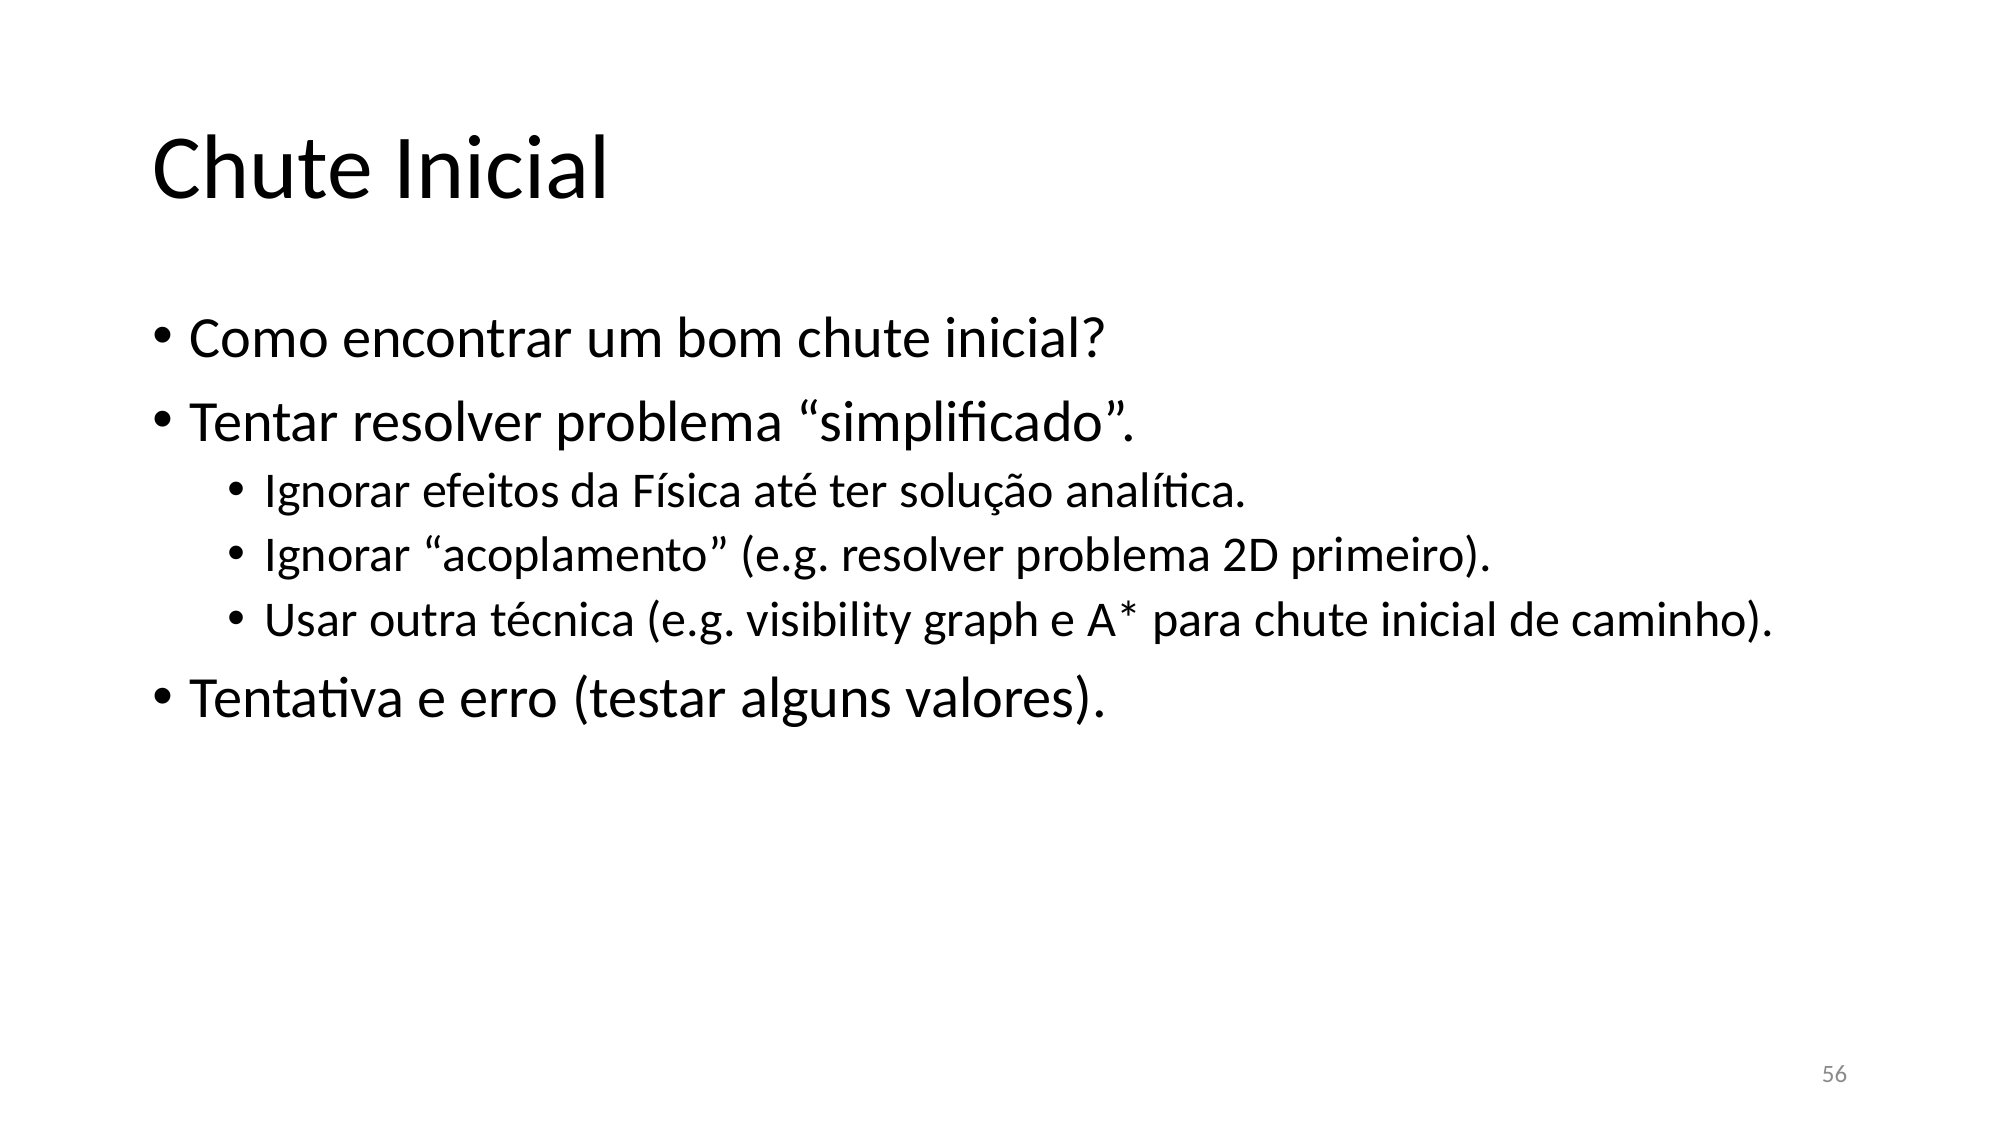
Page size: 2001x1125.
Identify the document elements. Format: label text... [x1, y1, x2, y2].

title Chute Inicial [137, 59, 1863, 278]
list Como encontrar um bom chute inicial? Tentar resolver problema “simplificado”. Ignorar efeitos da Física até ter solução analítica. Ignorar “acoplamento” (e.g. resolver problema 2D primeiro). Usar outra técnica (e.g. visibility graph e A* para chute inicial de caminho). Tentativa e erro (testar alguns valores). [137, 299, 1863, 1014]
slide_number 56 [1412, 1042, 1863, 1103]
